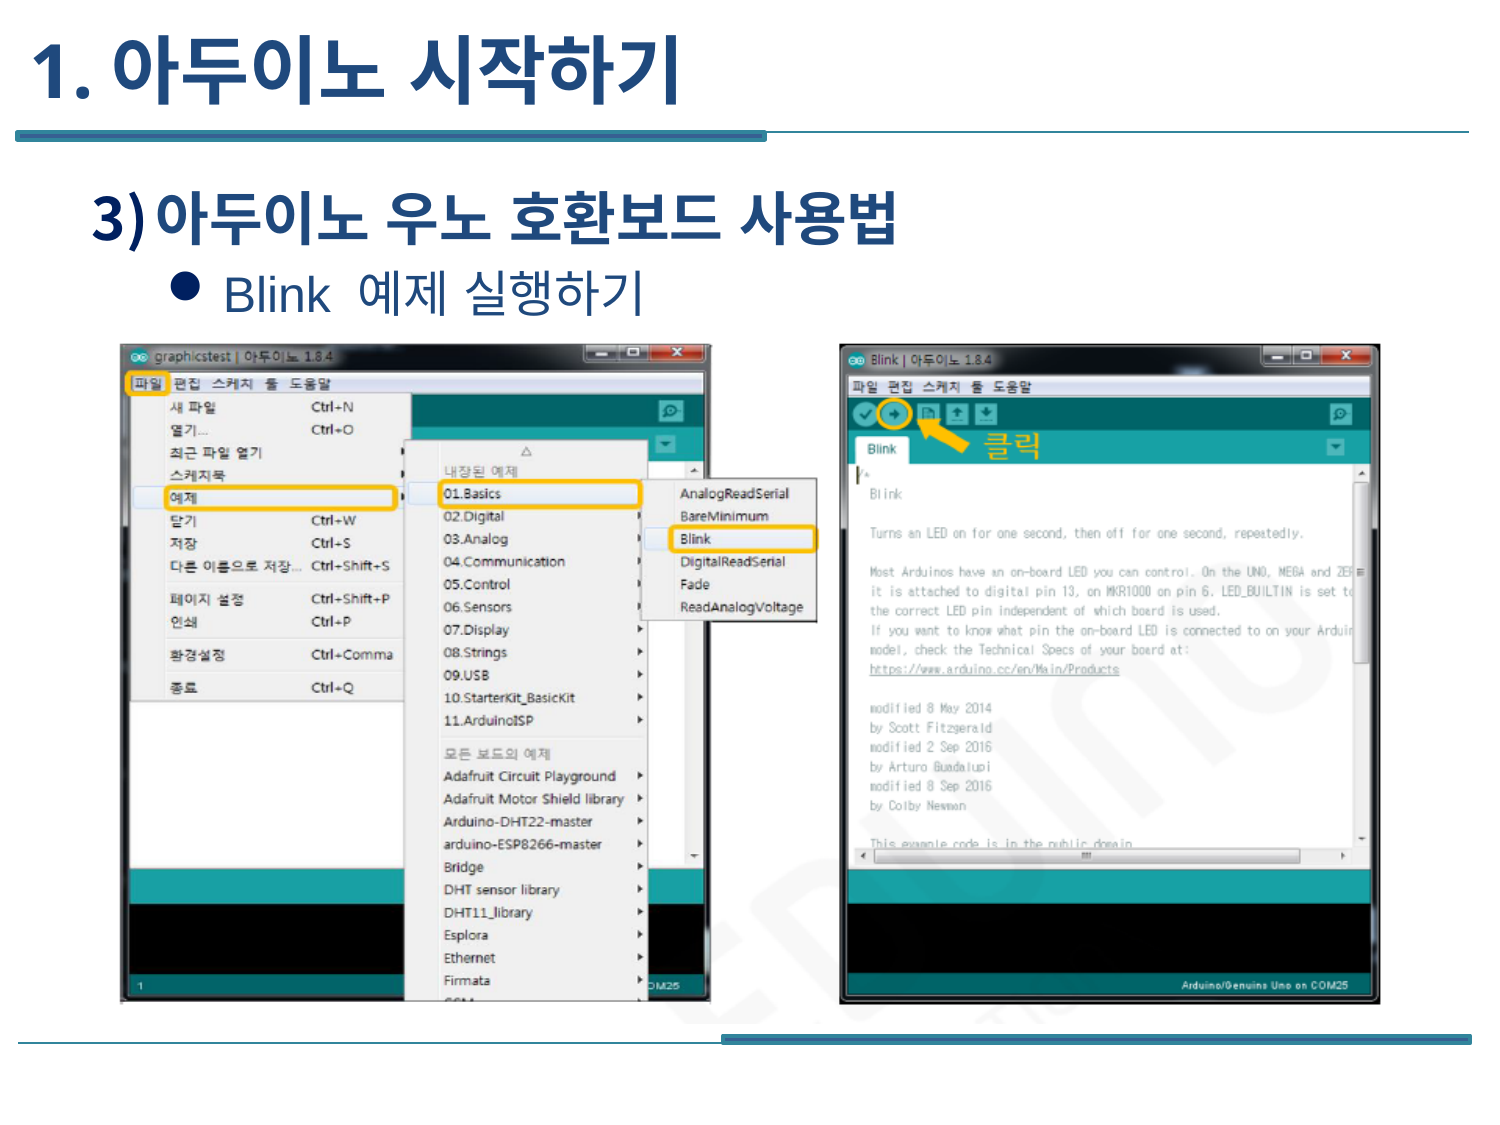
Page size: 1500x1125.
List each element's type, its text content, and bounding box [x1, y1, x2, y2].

title 1.아두이노 시작하기 [14, 0, 1365, 137]
picture [113, 326, 1390, 1024]
list 아두이노 우노 호환보드 사용법 Blink 예제 실행하기 [76, 139, 1427, 1043]
